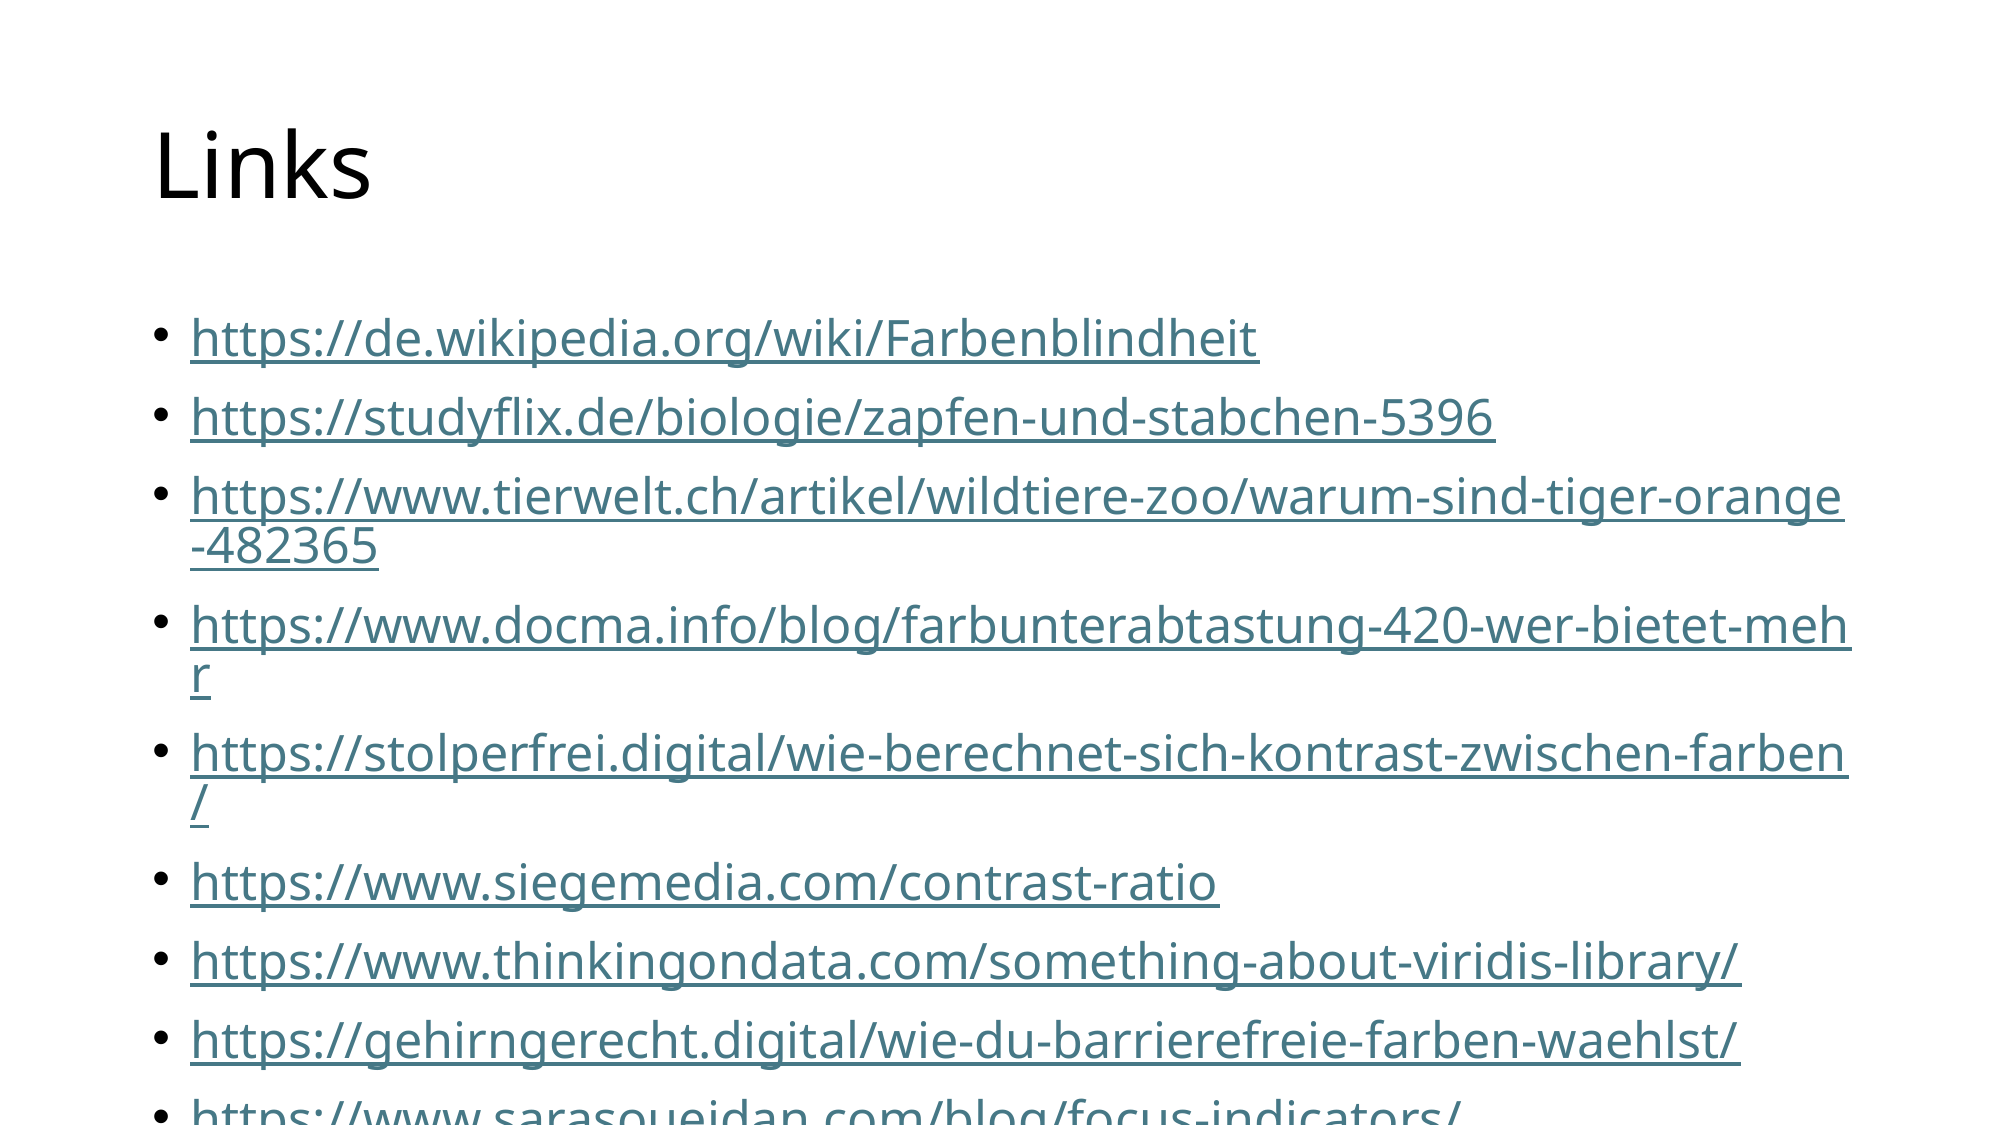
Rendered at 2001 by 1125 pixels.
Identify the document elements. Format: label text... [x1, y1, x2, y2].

list https://de.wikipedia.org/wiki/Farbenblindheit https://studyflix.de/biologie/zapfen-und-stabchen-5396 https://www.tierwelt.ch/artikel/wildtiere-zoo/warum-sind-tiger-orange-482365 https://www.docma.info/blog/farbunterabtastung-420-wer-bietet-mehr https://stolperfrei.digital/wie-berechnet-sich-kontrast-zwischen-farben/ https://www.siegemedia.com/contrast-ratio https://www.thinkingondata.com/something-about-viridis-library/ https://gehirngerecht.digital/wie-du-barrierefreie-farben-waehlst/ https://www.sarasoueidan.com/blog/focus-indicators/ [137, 299, 1863, 1014]
title Links [137, 59, 1863, 278]
